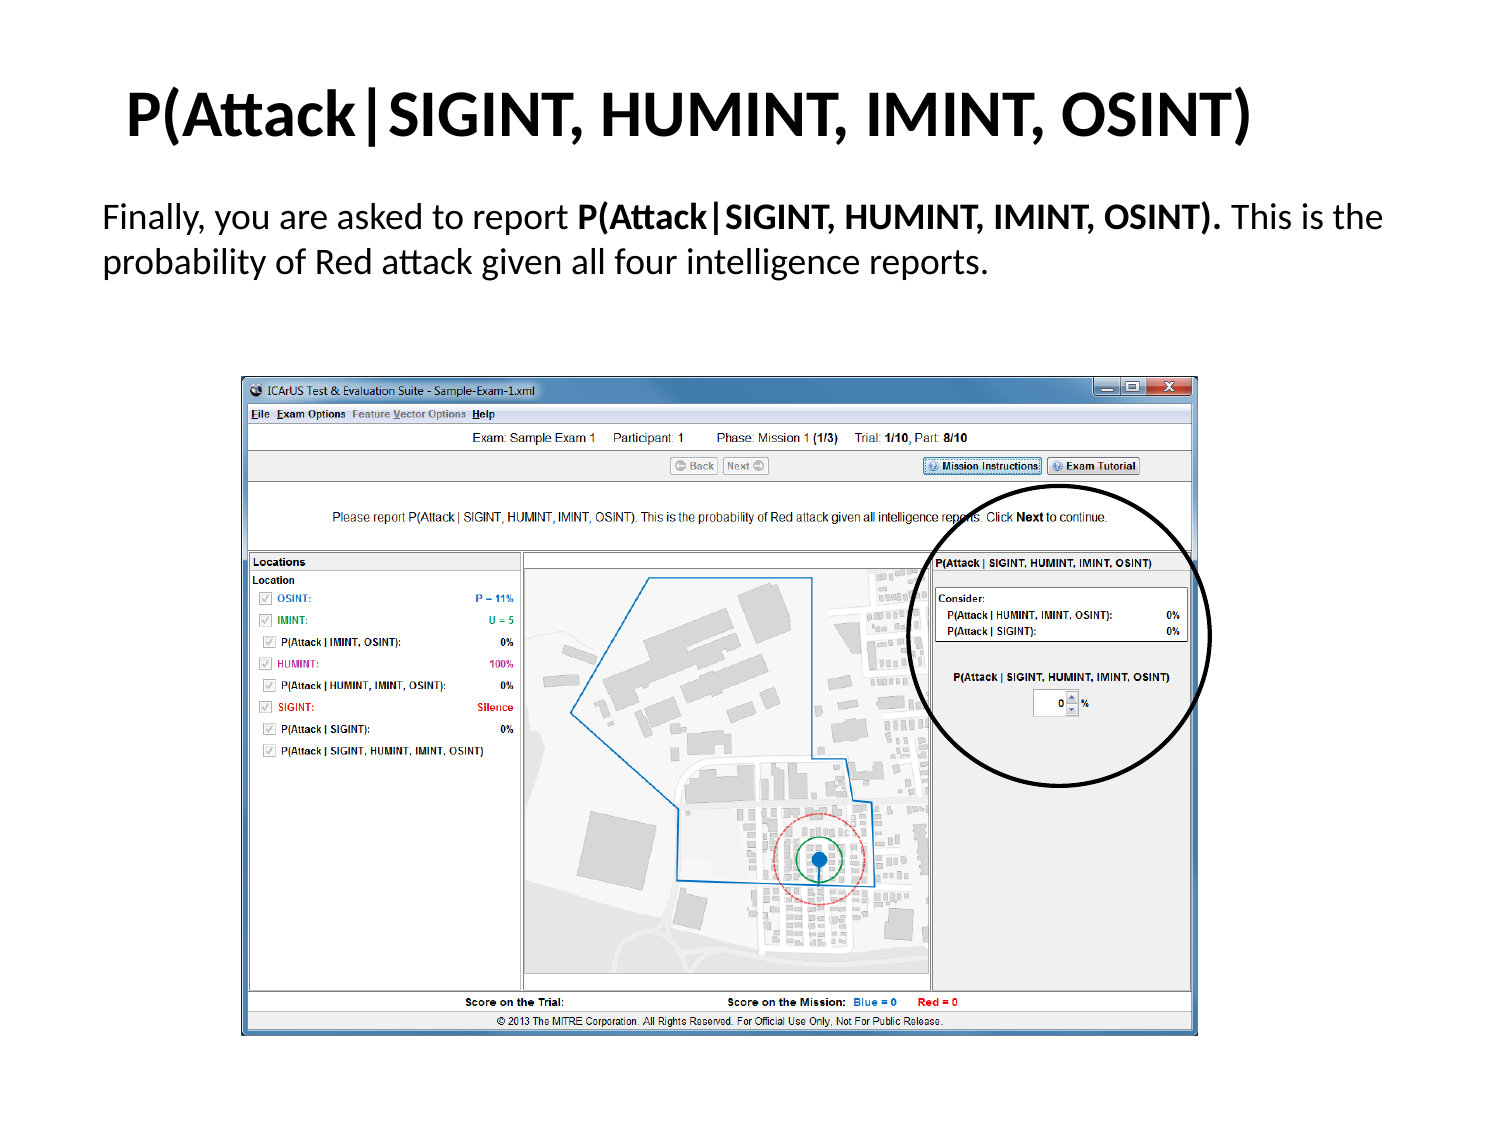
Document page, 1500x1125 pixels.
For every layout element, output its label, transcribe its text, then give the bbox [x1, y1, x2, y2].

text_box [240, 376, 1211, 1036]
text_box P(Attack|SIGINT, HUMINT, IMINT, OSINT) [111, 62, 1270, 158]
text_box Finally, you are asked to report P(Attack|SIGINT, HUMINT, IMINT, OSINT). This is the probability of Red attack given all four intelligence reports. [87, 184, 1415, 290]
